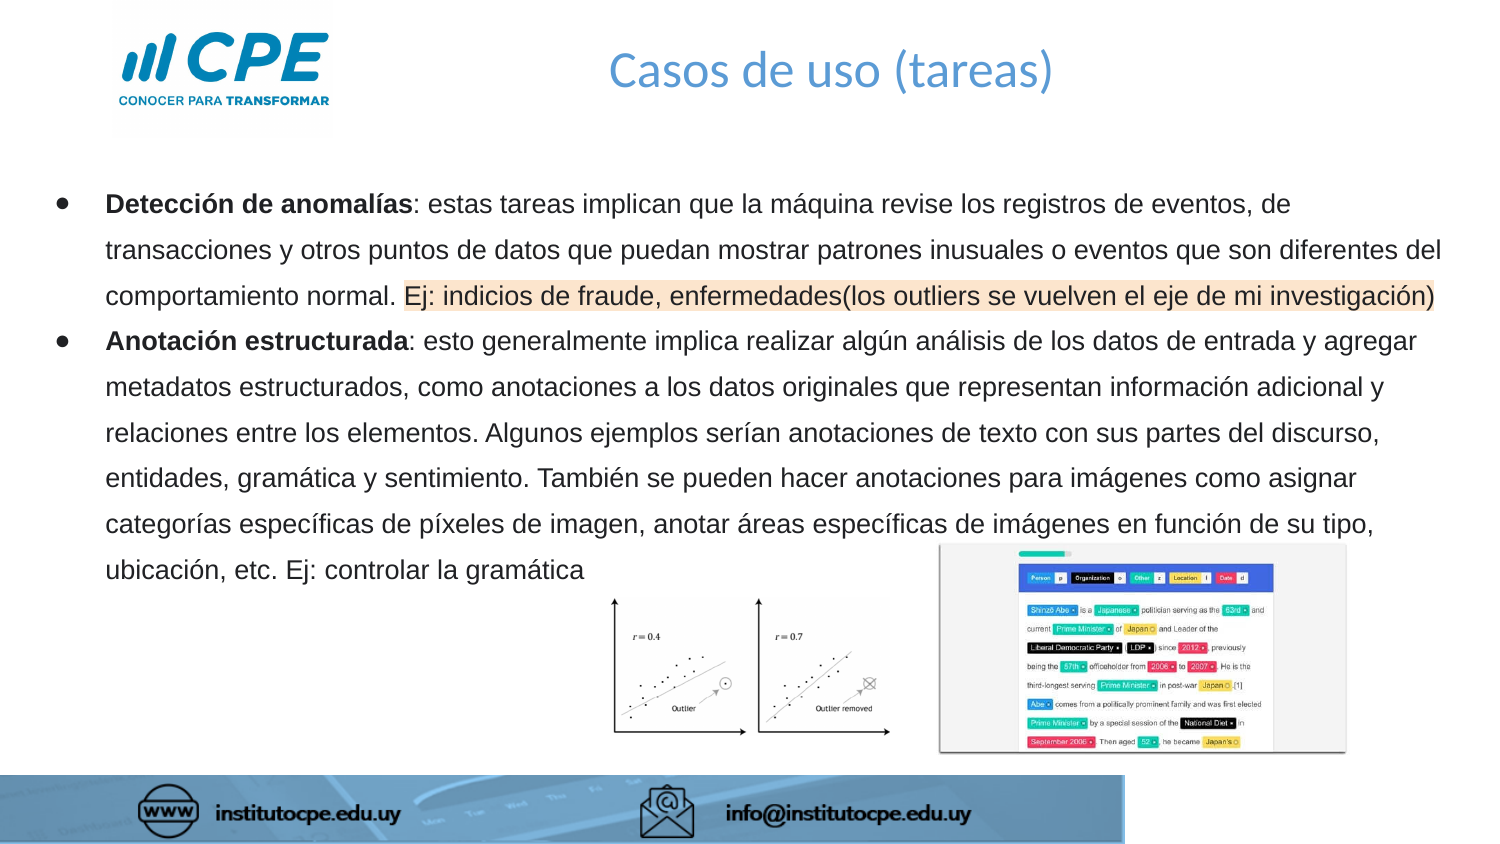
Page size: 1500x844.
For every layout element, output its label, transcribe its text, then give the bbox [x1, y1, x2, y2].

text_box Detección de anomalías: estas tareas implican que la máquina revise los registros de eventos, de transacciones y otros puntos de datos que puedan mostrar patrones inusuales o eventos que son diferentes del comportamiento normal. Ej: indicios de fraude, enfermedades(los outliers se vuelven el eje de mi investigación) Anotación estructurada: esto generalmente implica realizar algún análisis de los datos de entrada y agregar metadatos estructurados, como anotaciones a los datos originales que representan información adicional y relaciones entre los elementos. Algunos ejemplos serían anotaciones de texto con sus partes del discurso, entidades, gramática y sentimiento. También se pueden hacer anotaciones para imágenes como asignar categorías específicas de píxeles de imagen, anotar áreas específicas de imágenes en función de su tipo, ubicación, etc. Ej: controlar la gramática [15, 160, 1462, 598]
title Casos de uso (tareas) [594, 29, 1437, 112]
picture [936, 539, 1350, 757]
picture [0, 775, 1125, 844]
picture [610, 597, 890, 736]
picture [112, 0, 333, 139]
